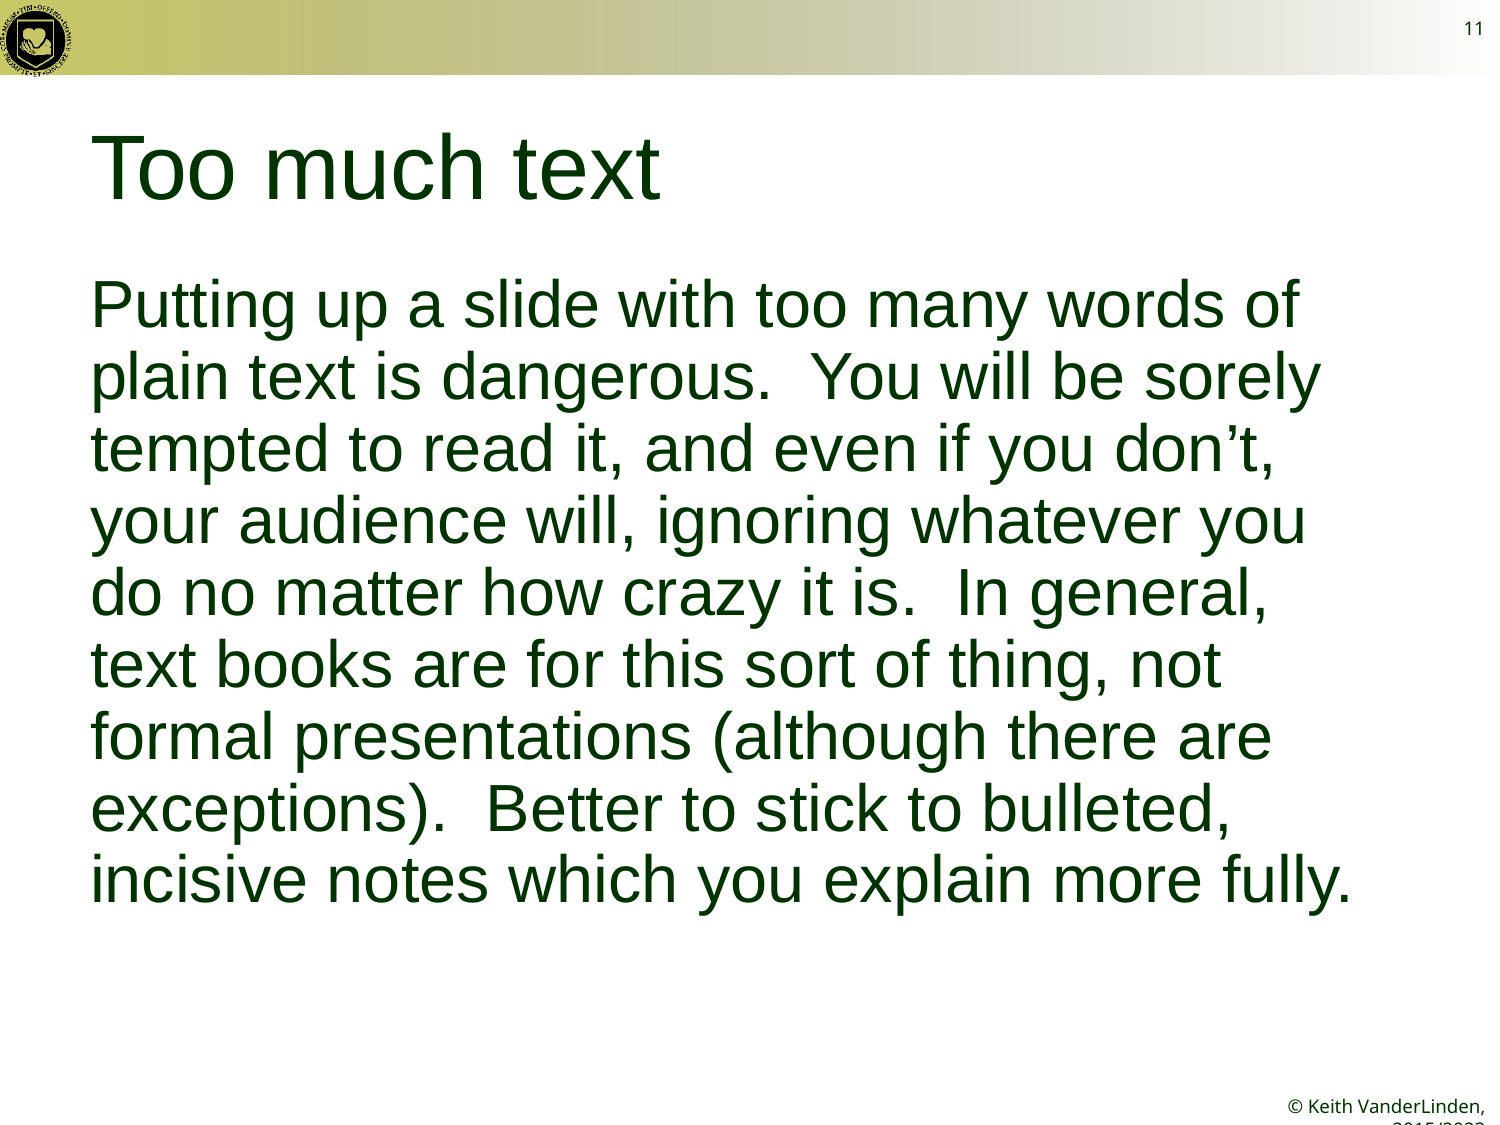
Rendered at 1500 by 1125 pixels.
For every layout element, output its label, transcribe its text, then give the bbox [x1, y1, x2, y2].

list Putting up a slide with too many words of plain text is dangerous. You will be sorely tempted to read it, and even if you don’t, your audience will, ignoring whatever you do no matter how crazy it is. In general, text books are for this sort of thing, not formal presentations (although there are exceptions). Better to stick to bulleted, incisive notes which you explain more fully. [74, 262, 1376, 1038]
title Too much text [74, 74, 1426, 251]
slide_number 11 [1149, 0, 1500, 51]
picture [0, 0, 71, 94]
